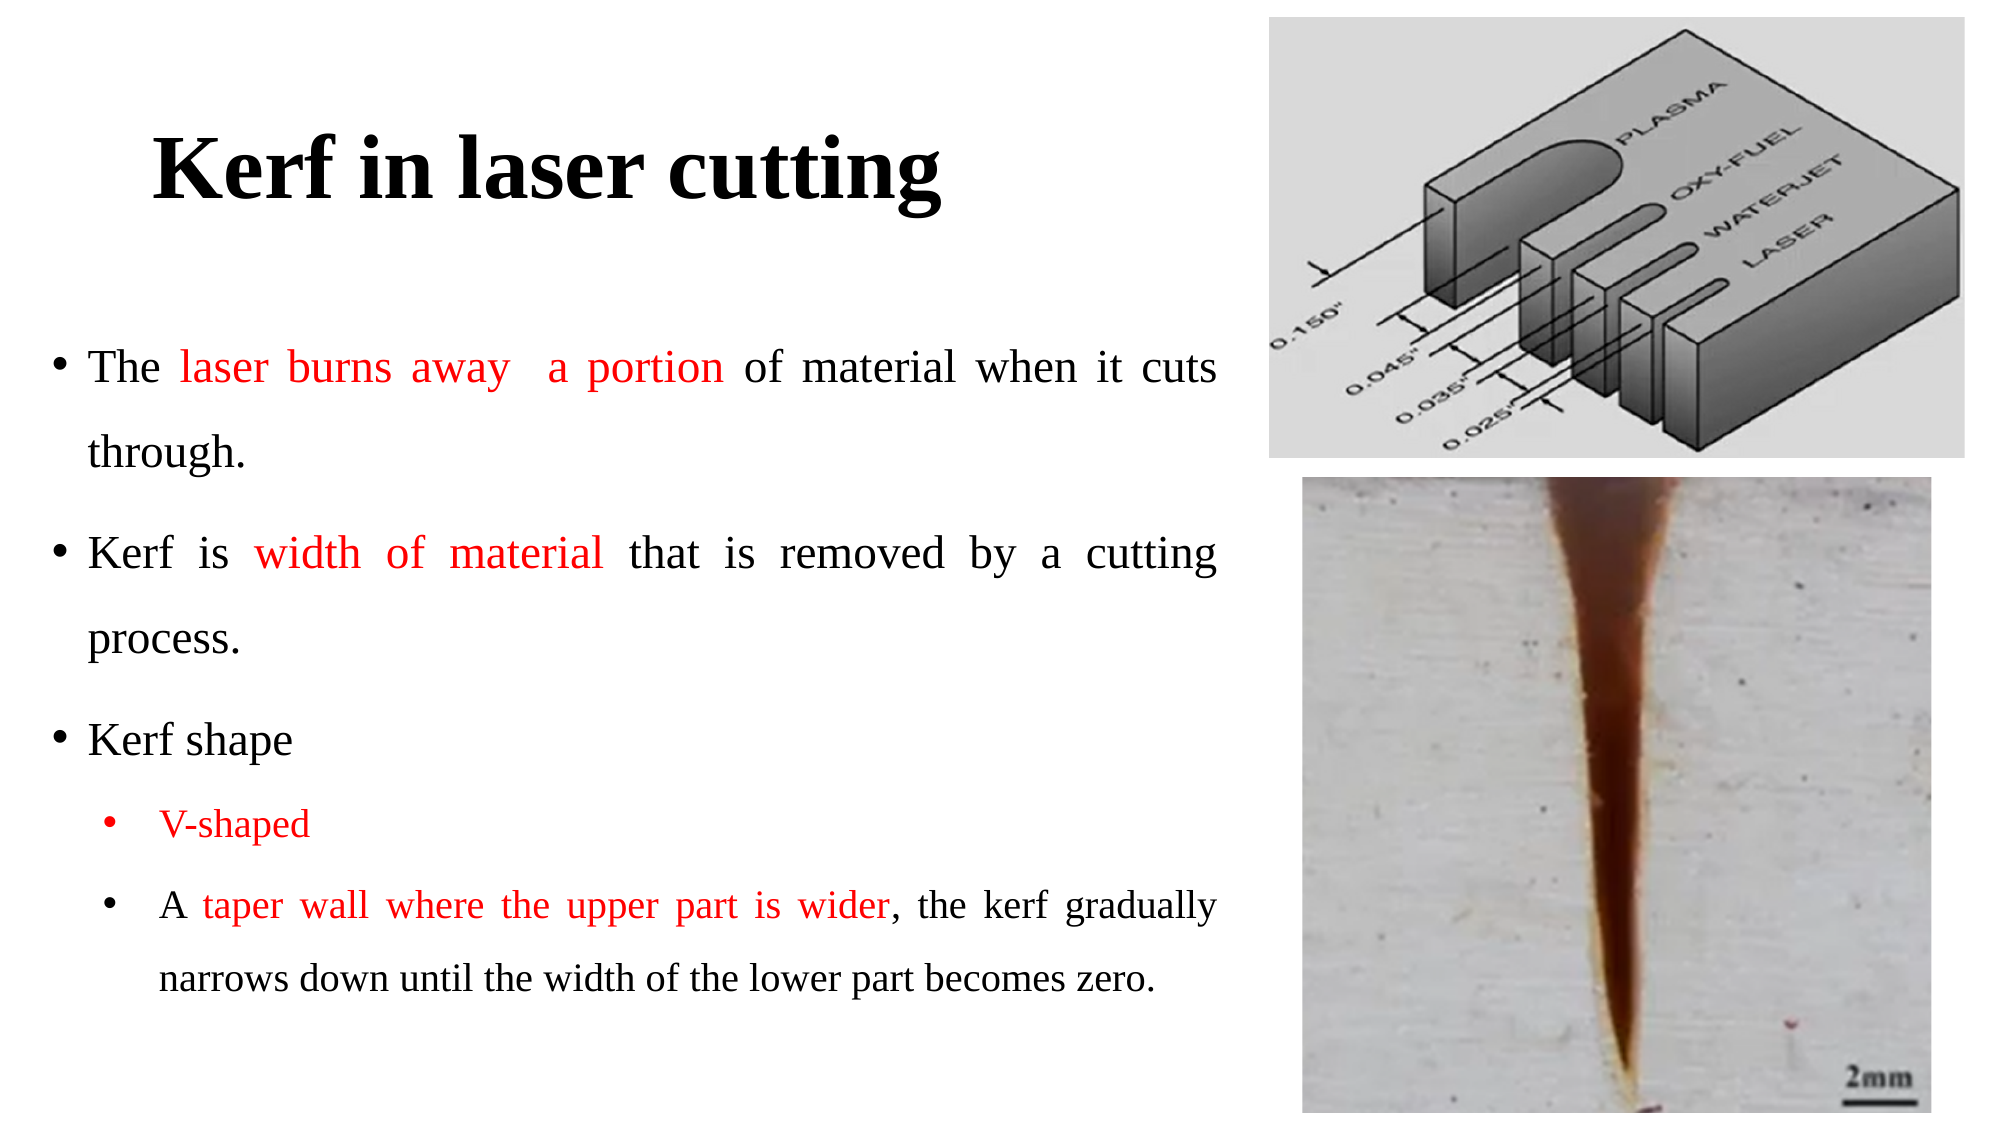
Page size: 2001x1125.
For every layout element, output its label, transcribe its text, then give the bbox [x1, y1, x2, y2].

title Kerf in laser cutting [137, 59, 1269, 278]
list The laser burns away a portion of material when it cuts through. Kerf is width of material that is removed by a cutting process. Kerf shape V-shaped A taper wall where the upper part is wider, the kerf gradually narrows down until the width of the lower part becomes zero. [36, 299, 1234, 1014]
picture [1269, 17, 1965, 458]
picture [1302, 477, 1932, 1113]
